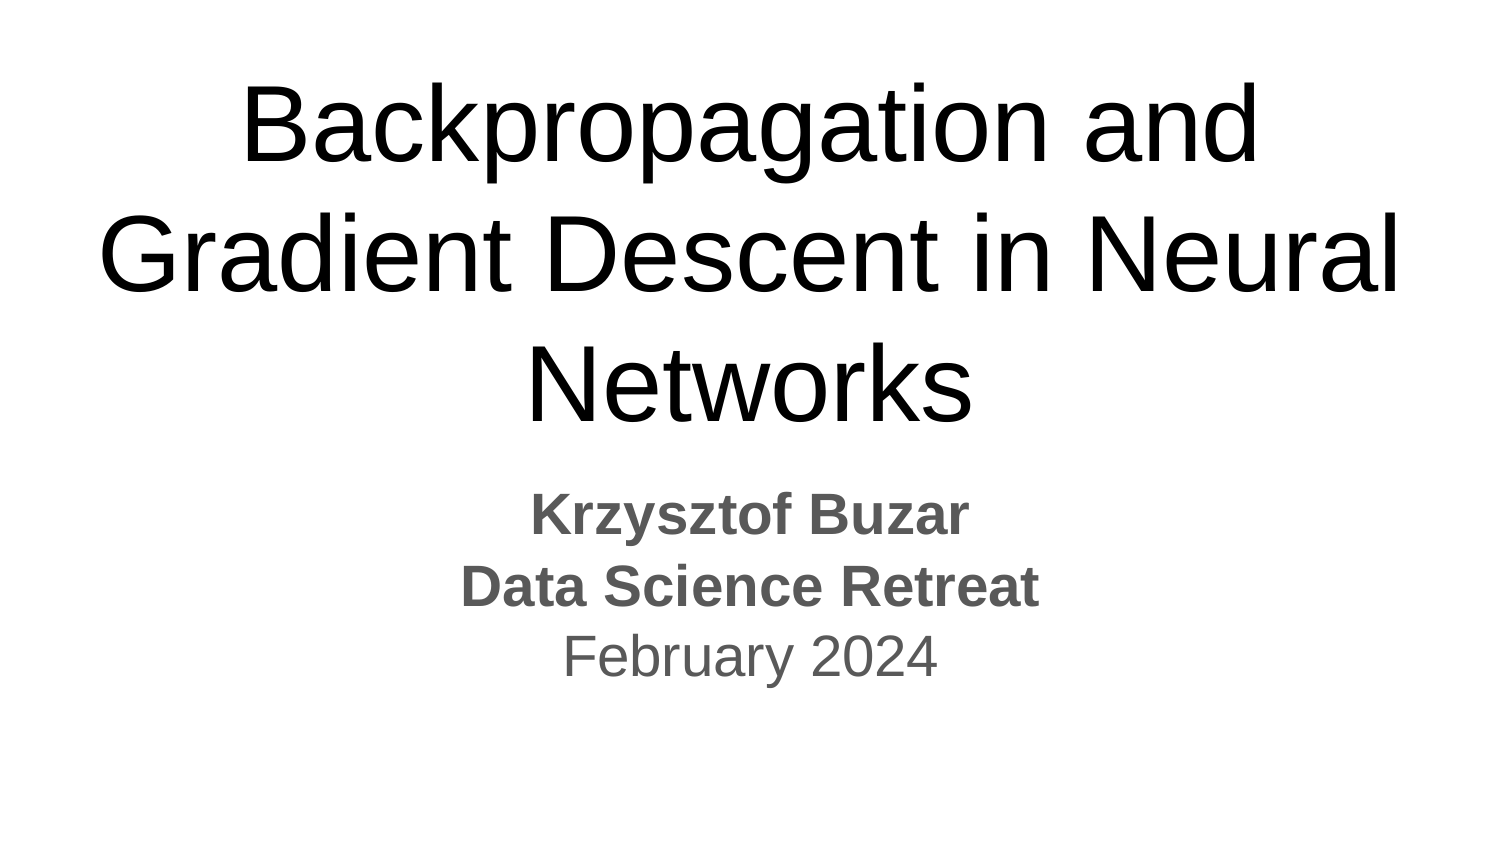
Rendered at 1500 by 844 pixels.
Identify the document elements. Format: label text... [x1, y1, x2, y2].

subtitle Krzysztof Buzar Data Science Retreat February 2024 [457, 474, 1043, 844]
text_box Backpropagation and Gradient Descent in Neural Networks [94, 49, 1404, 443]
